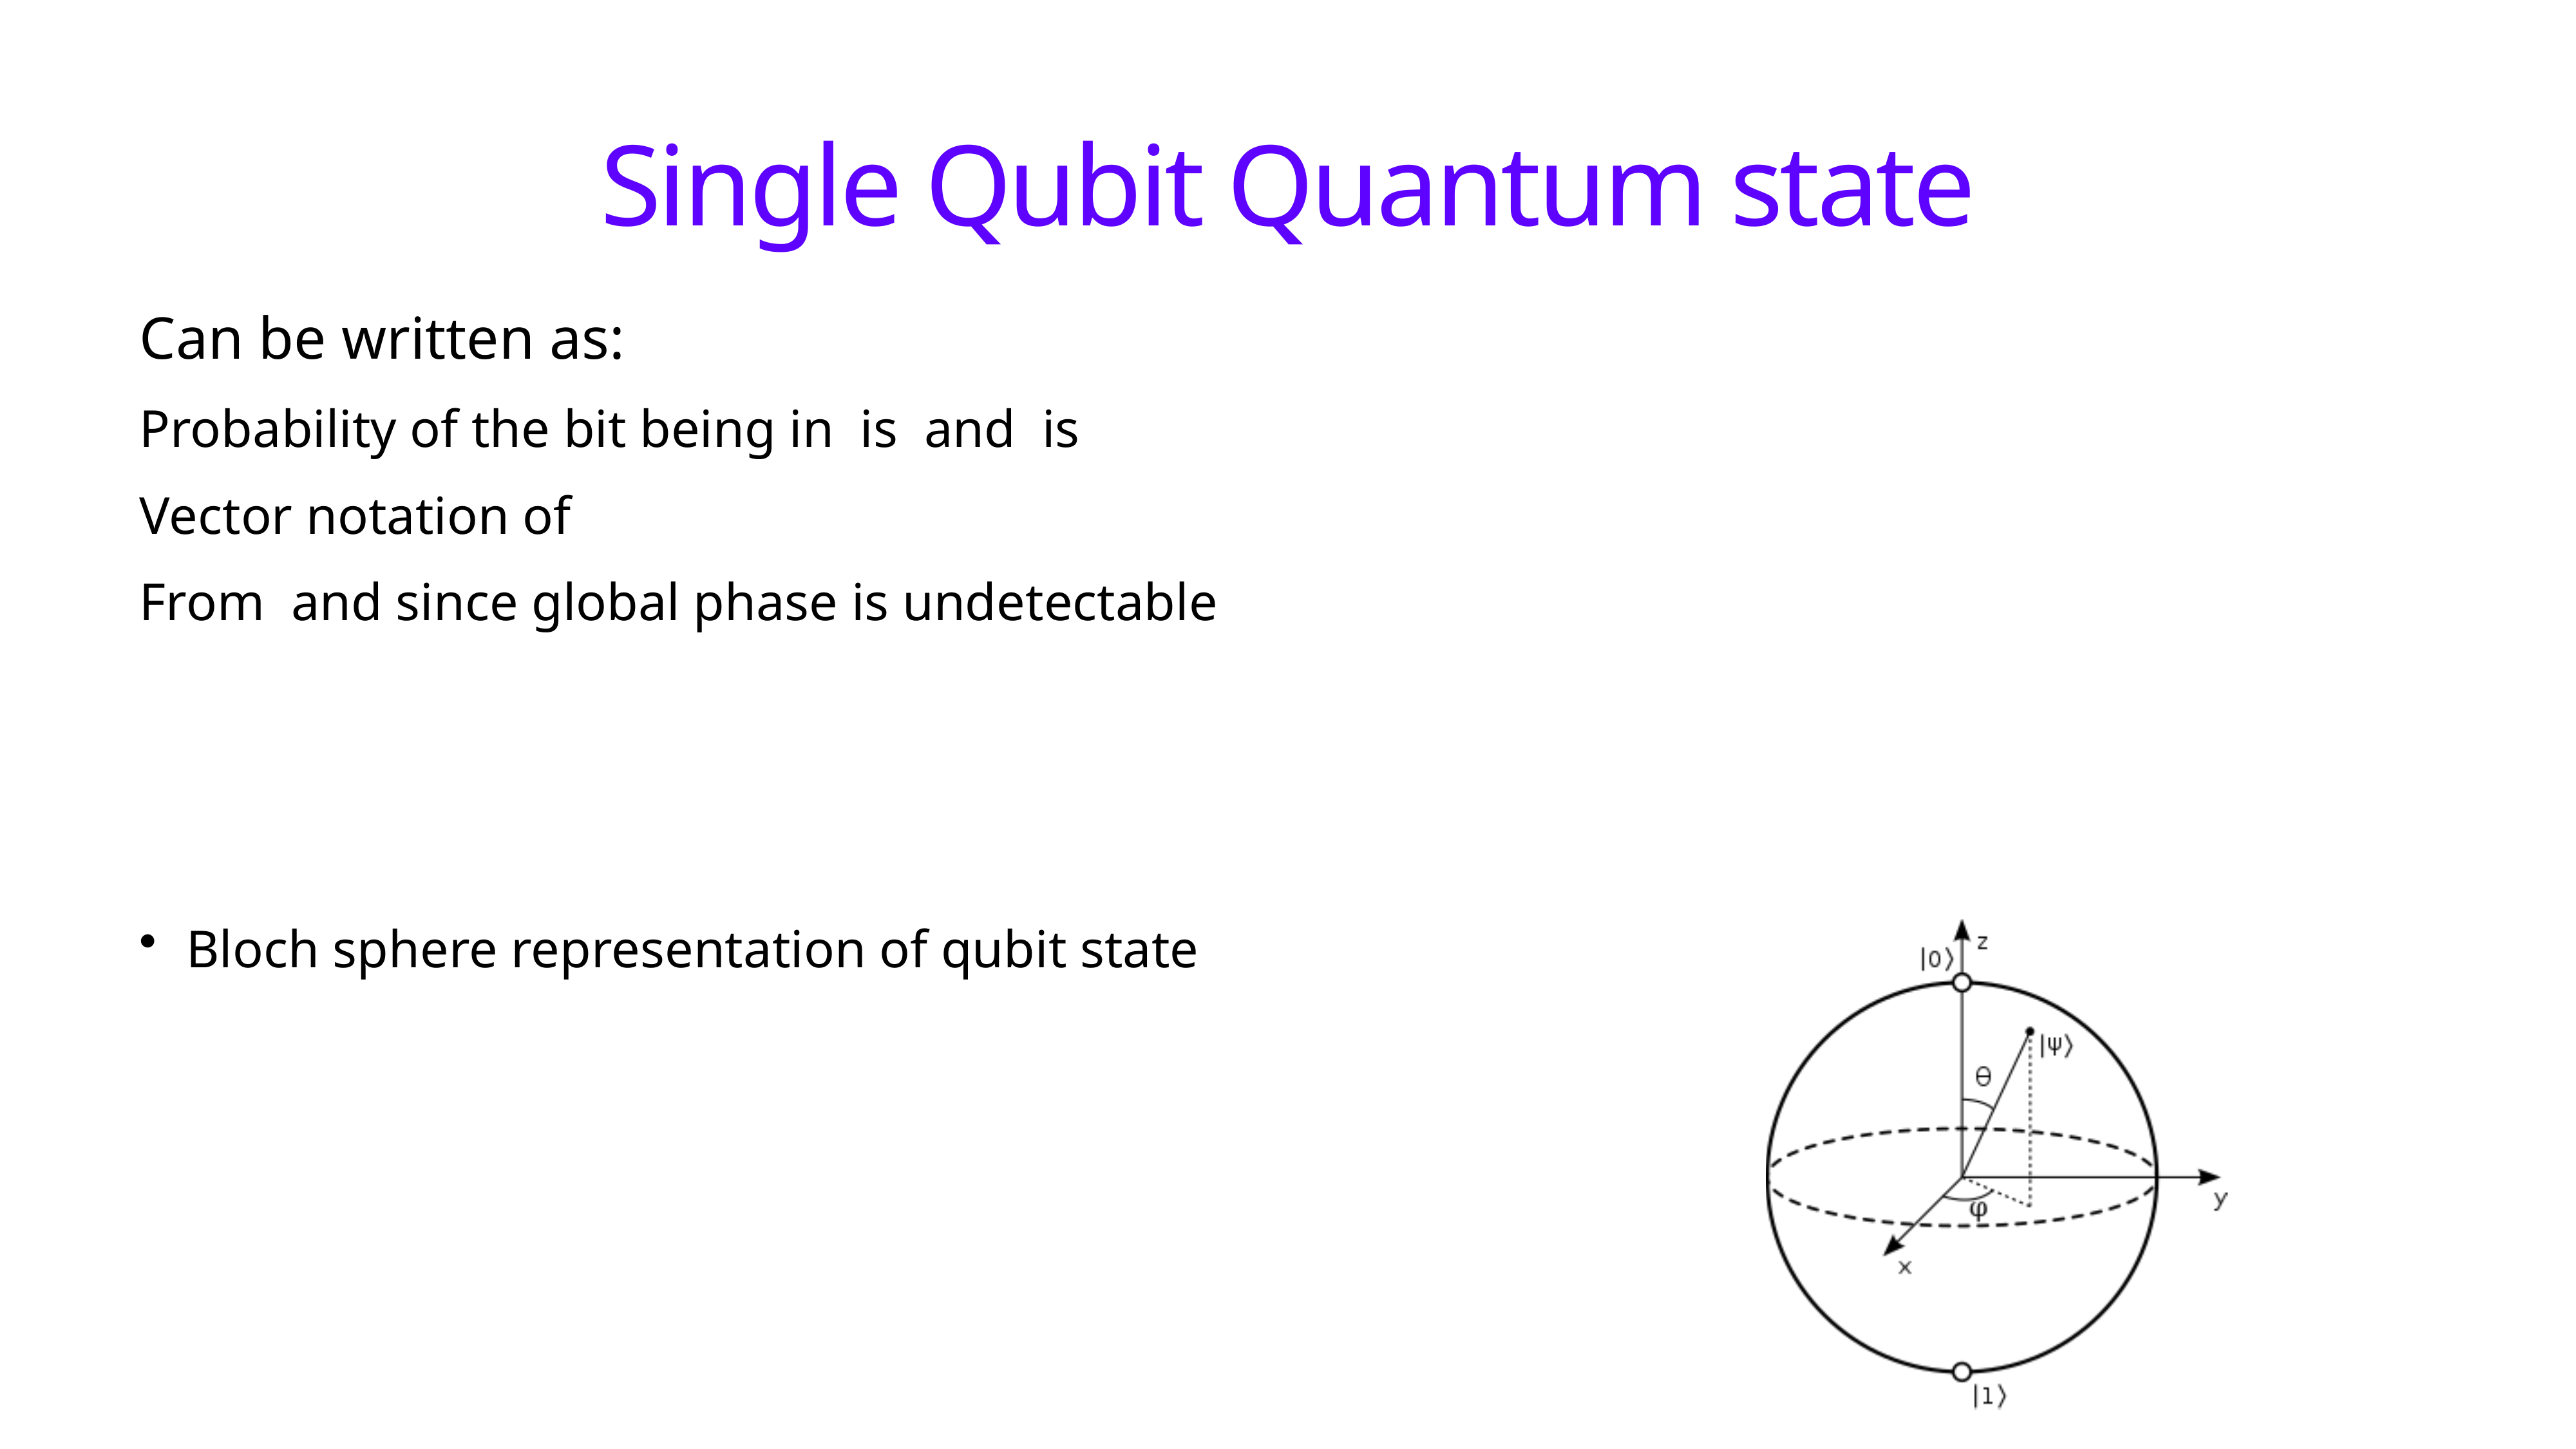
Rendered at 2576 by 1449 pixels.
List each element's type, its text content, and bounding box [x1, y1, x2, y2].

title Single Qubit Quantum state [133, 88, 2443, 253]
list Can be written as: Probability of the bit being in is and is Vector notation of From and since global phase is undetectable Bloch sphere representation of qubit state [133, 296, 2443, 1300]
picture [1766, 919, 2228, 1410]
